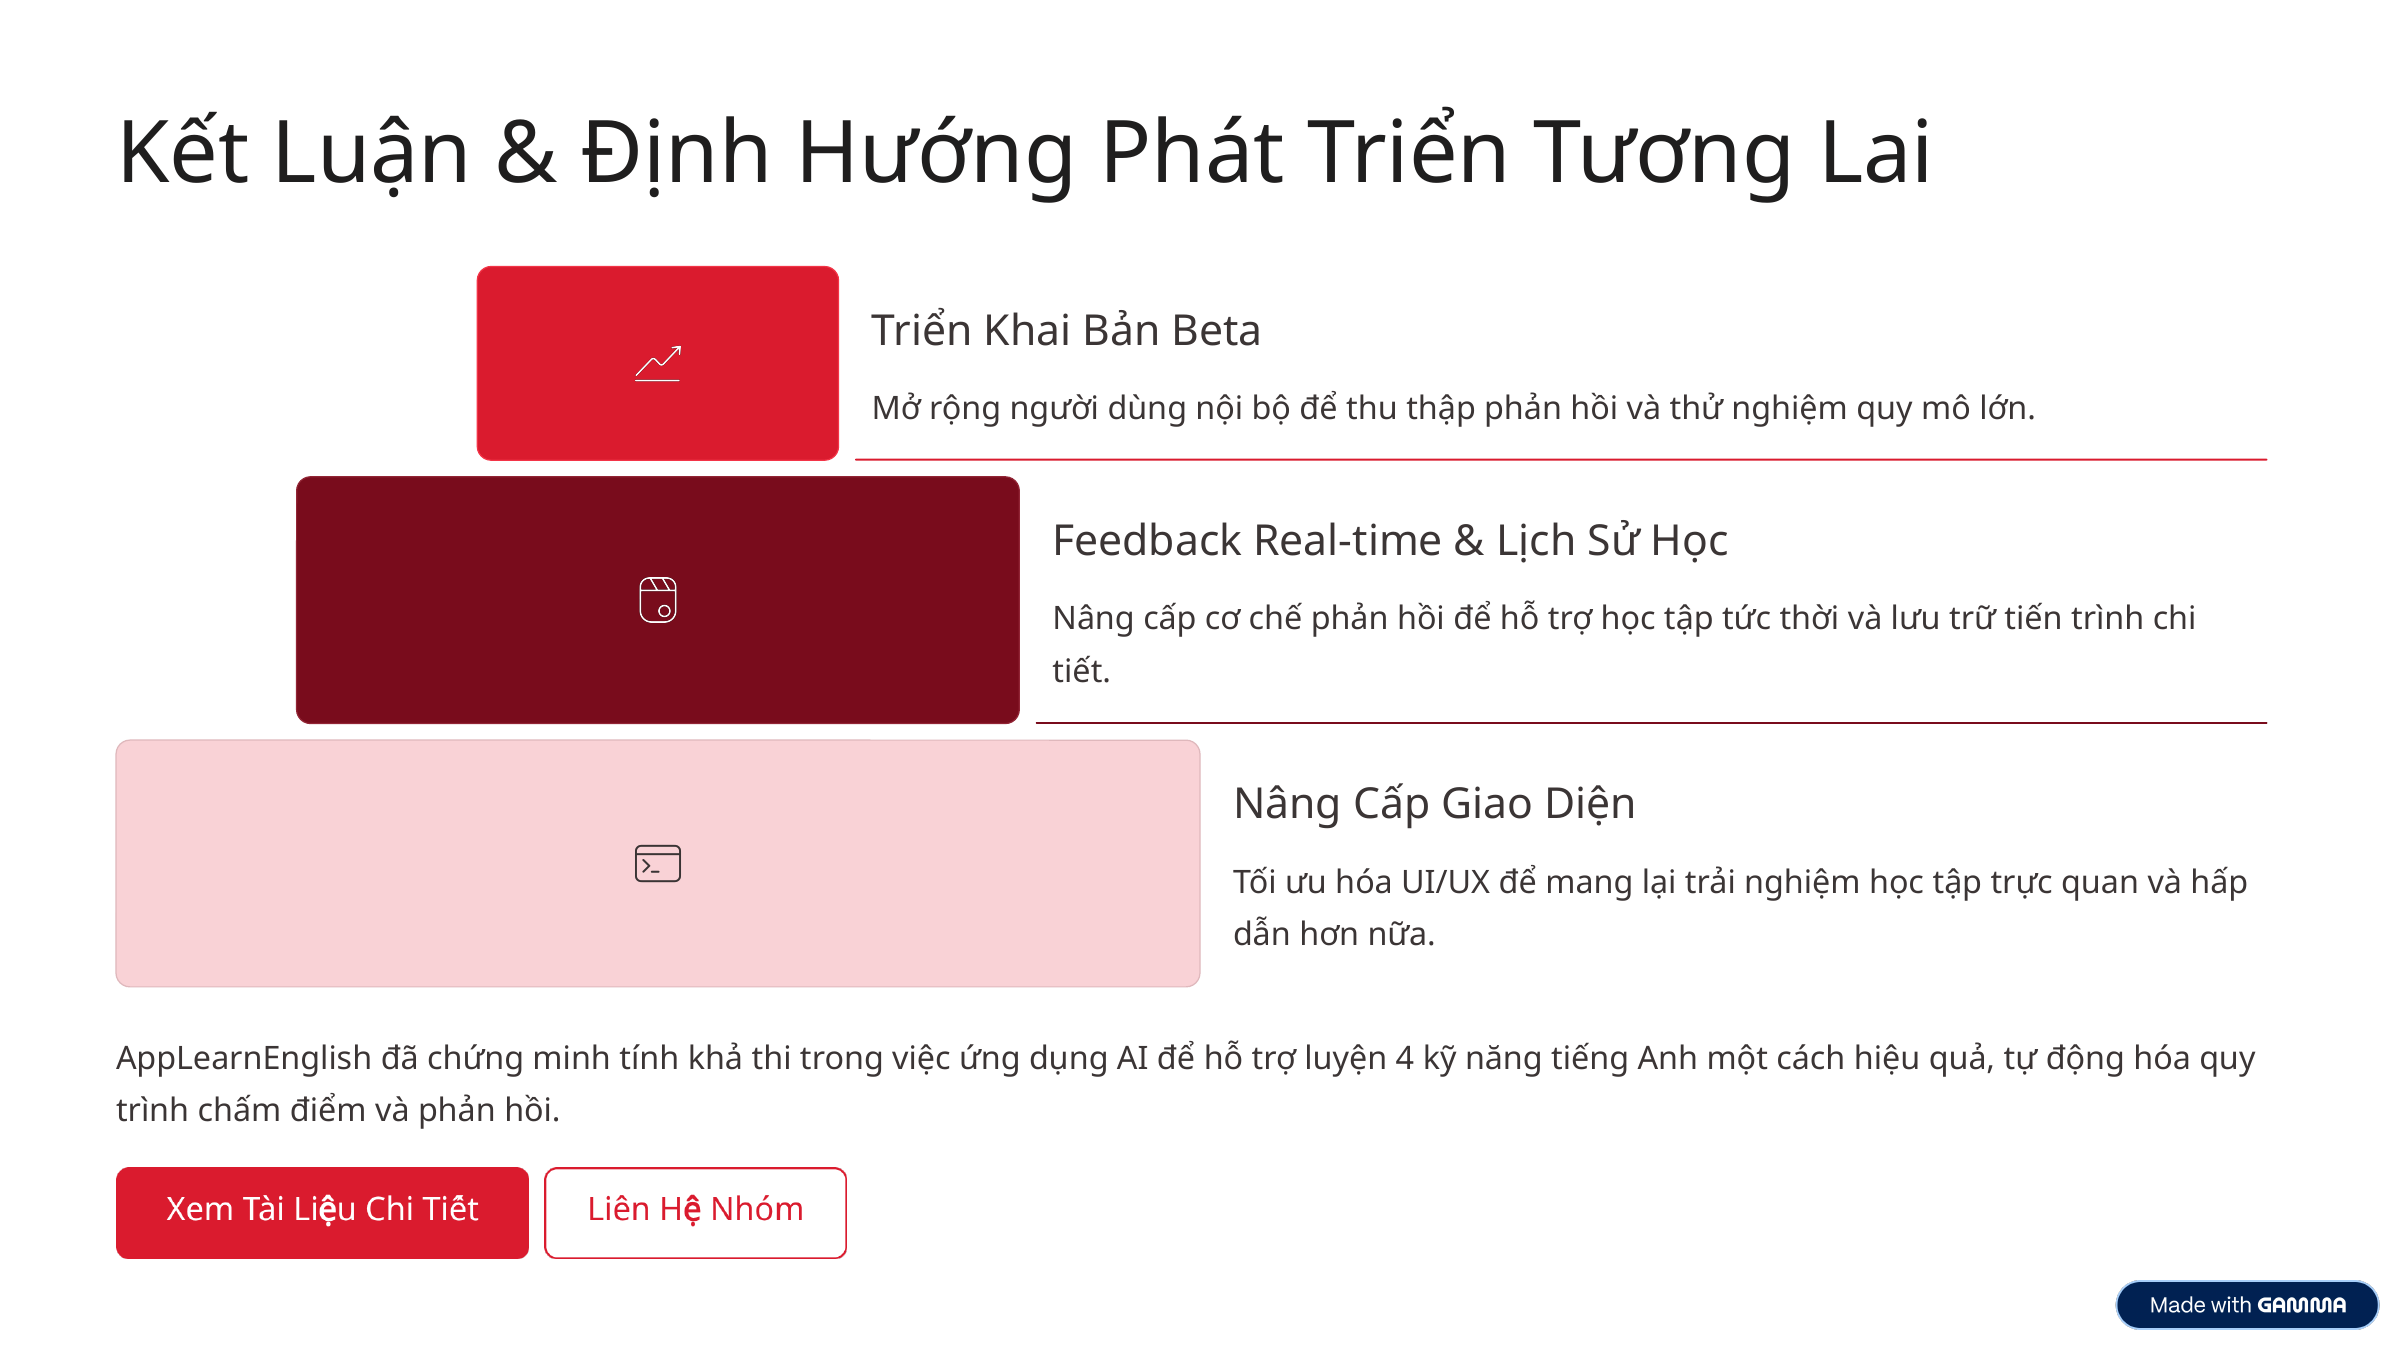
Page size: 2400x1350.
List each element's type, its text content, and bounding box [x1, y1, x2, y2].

picture [634, 576, 682, 624]
picture [634, 840, 682, 887]
picture [634, 340, 682, 387]
text_box [115, 740, 1201, 987]
text_box Nâng Cấp Giao Diện [1233, 773, 1681, 828]
text_box Nâng cấp cơ chế phản hồi để hỗ trợ học tập tức thời và lưu trữ tiến trình chi tiết. [1052, 584, 2251, 691]
text_box [296, 476, 1020, 724]
text_box Triển Khai Bản Beta [871, 299, 1308, 355]
text_box [477, 266, 839, 461]
text_box AppLearnEnglish đã chứng minh tính khả thi trong việc ứng dụng AI để hỗ trợ luyện 4 kỹ năng tiếng Anh một cách hiệu quả, tự động hóa quy trình chấm điểm và phản hồi. [116, 1024, 2284, 1131]
text_box Kết Luận & Định Hướng Phát Triển Tương Lai [116, 91, 2023, 201]
picture [544, 1167, 847, 1259]
text_box Feedback Real-time & Lịch Sử Học [1052, 510, 1807, 565]
picture [2106, 1271, 2389, 1339]
picture [115, 1167, 529, 1259]
text_box Mở rộng người dùng nội bộ để thu thập phản hồi và thử nghiệm quy mô lớn. [871, 374, 2099, 428]
text_box Tối ưu hóa UI/UX để mang lại trải nghiệm học tập trực quan và hấp dẫn hơn nữa. [1233, 847, 2251, 954]
